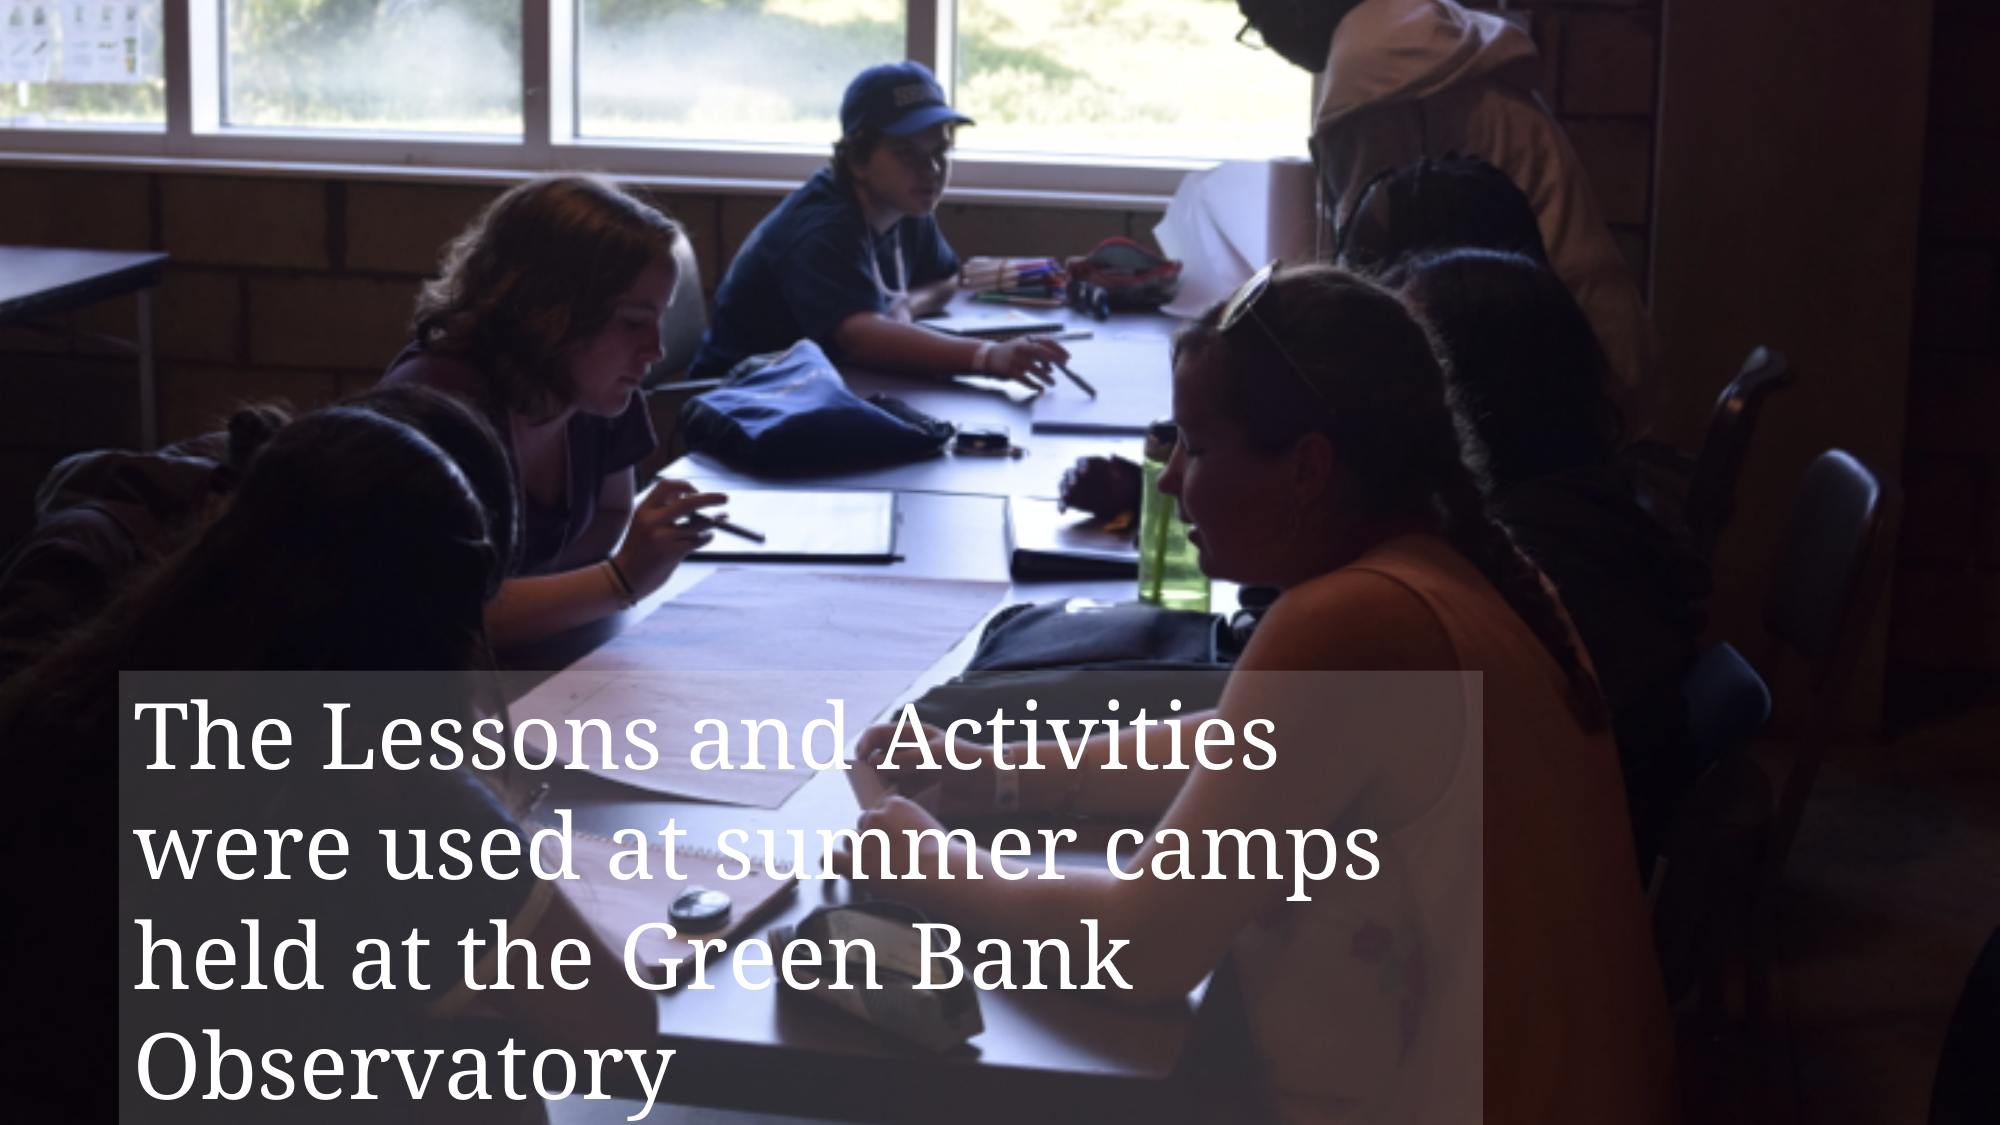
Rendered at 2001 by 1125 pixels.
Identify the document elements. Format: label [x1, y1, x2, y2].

list [0, 0, 2000, 1125]
